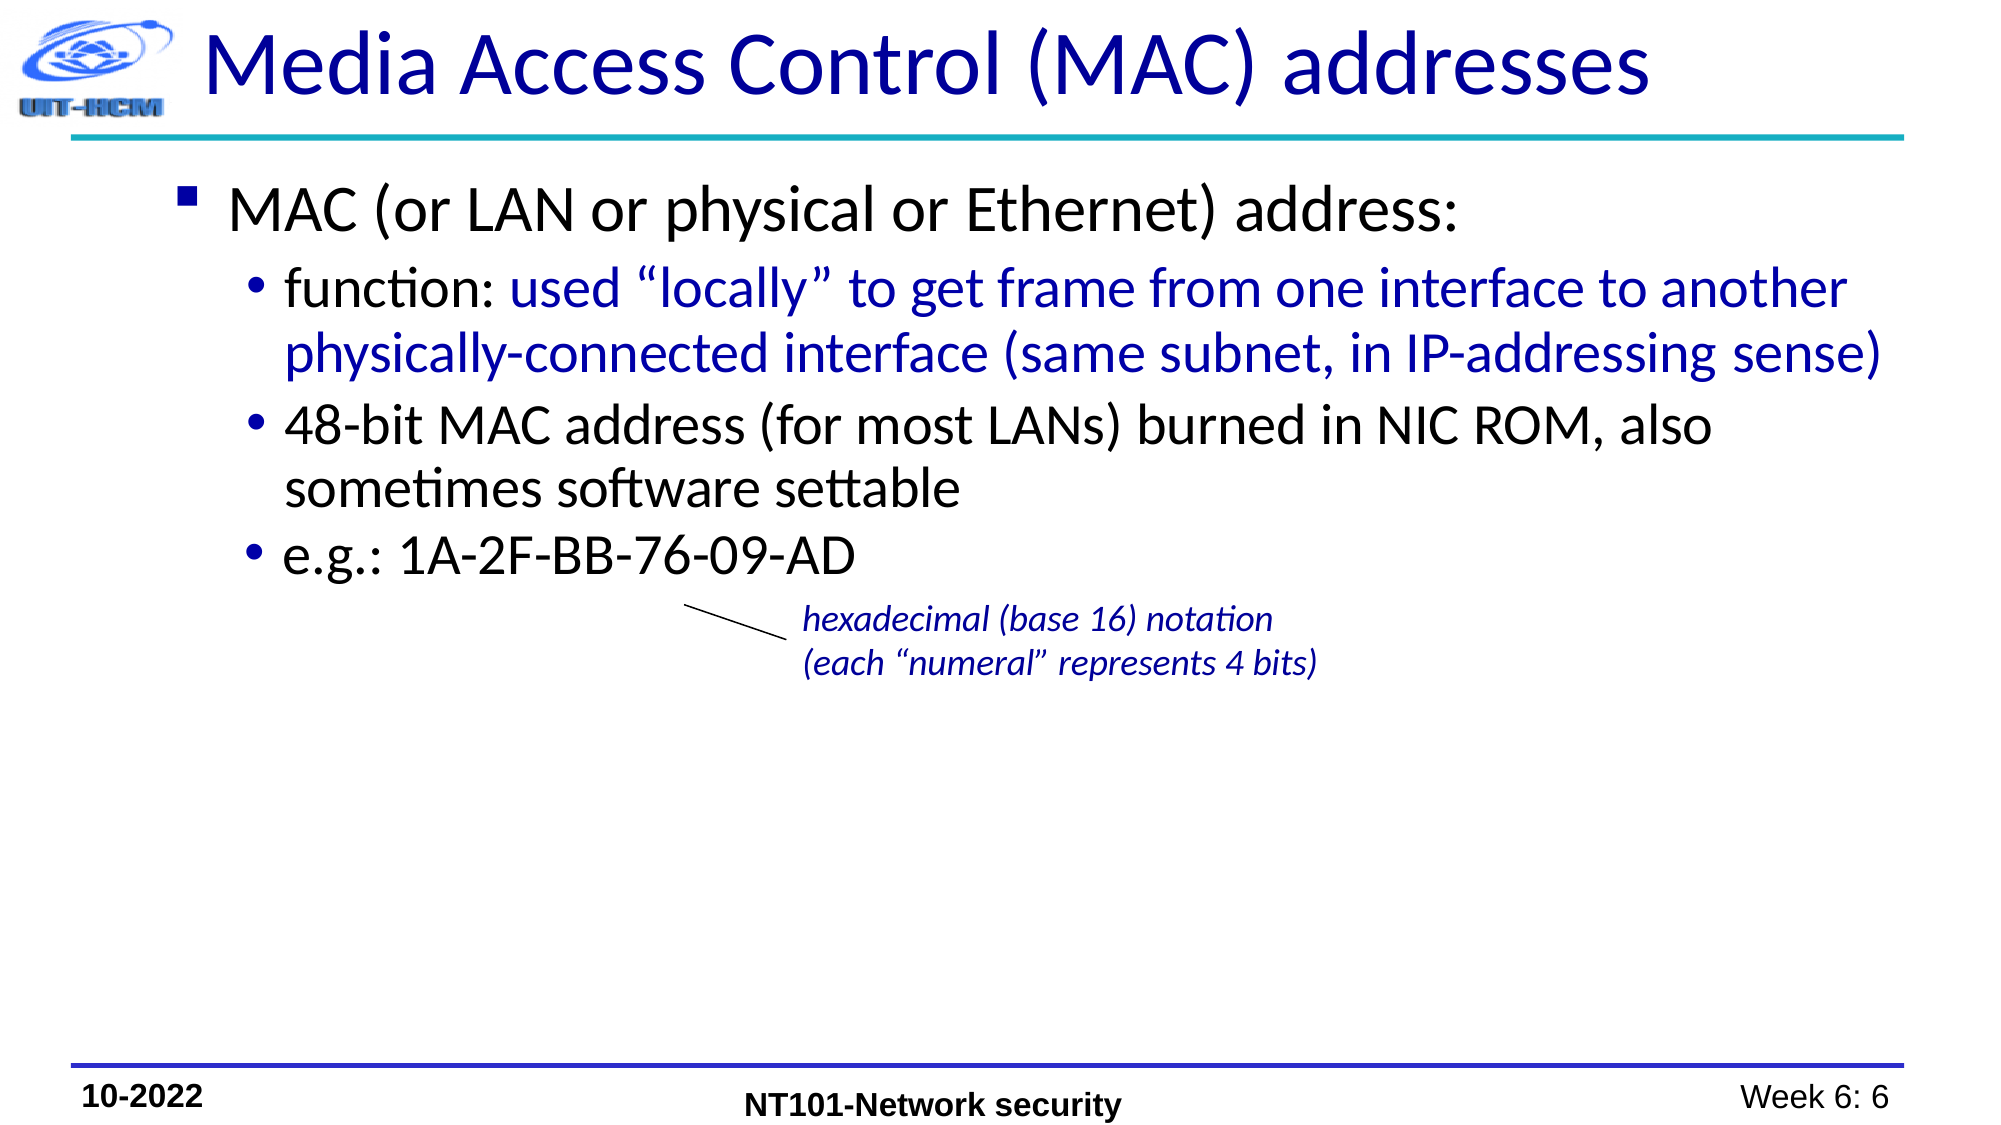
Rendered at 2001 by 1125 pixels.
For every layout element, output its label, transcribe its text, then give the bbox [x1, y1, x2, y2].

text_box hexadecimal (base 16) notation (each “numeral” represents 4 bits) [800, 590, 1325, 683]
title Media Access Control (MAC) addresses [200, 0, 1838, 153]
picture [0, 8, 193, 127]
text_box MAC (or LAN or physical or Ethernet) address: function: used “locally” to get frame from one interface to another physically-connected interface (same subnet, in IP-addressing sense) 48-bit MAC address (for most LANs) burned in NIC ROM, also sometimes software settable e.g.: 1A-2F-BB-76-09-AD [162, 162, 1903, 586]
